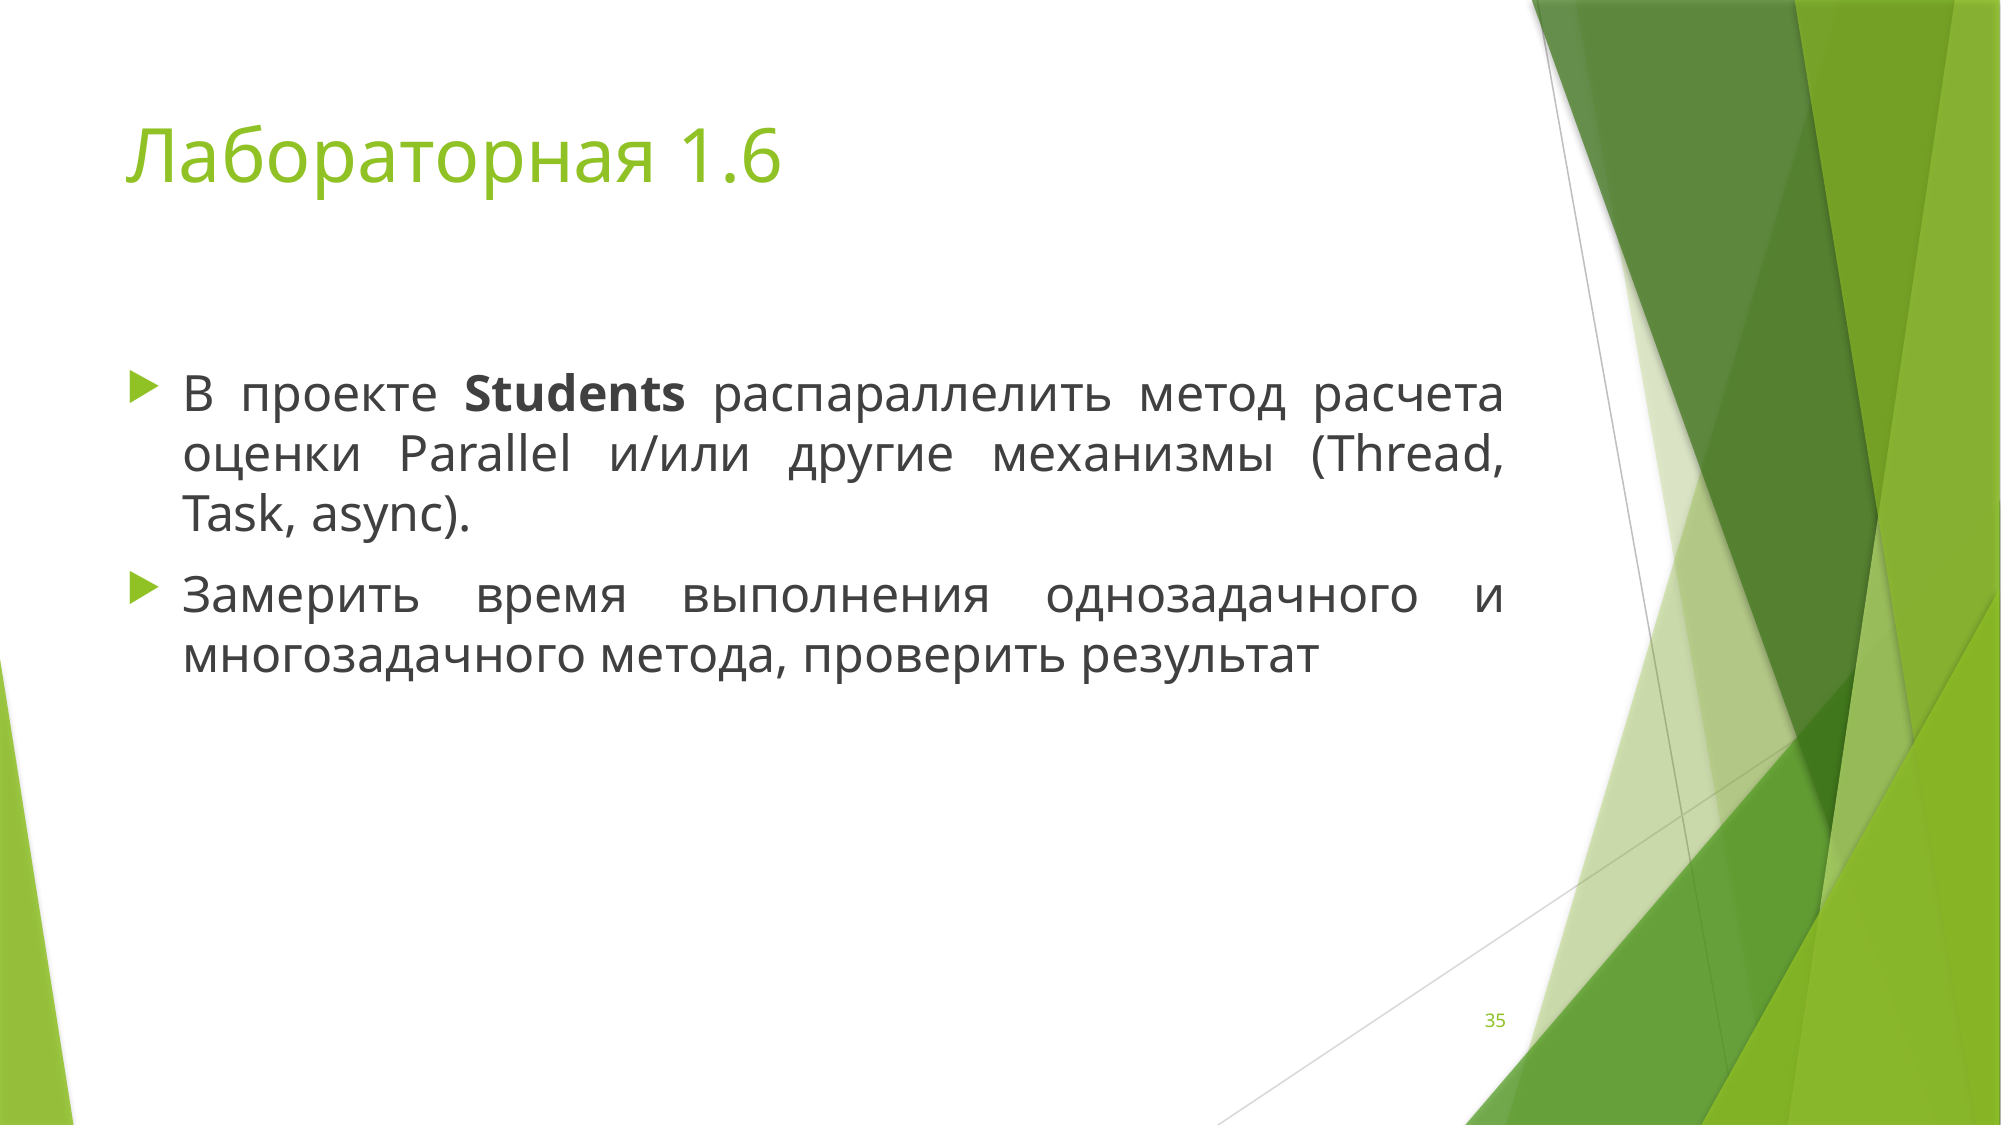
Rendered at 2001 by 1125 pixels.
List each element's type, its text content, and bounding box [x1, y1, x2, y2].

title Лабораторная 1.6 [111, 99, 1522, 317]
list В проекте Students распараллелить метод расчета оценки Parallel и/или другие механизмы (Thread, Task, async). Замерить время выполнения однозадачного и многозадачного метода, проверить результат [111, 354, 1522, 992]
slide_number 35 [1409, 991, 1522, 1051]
